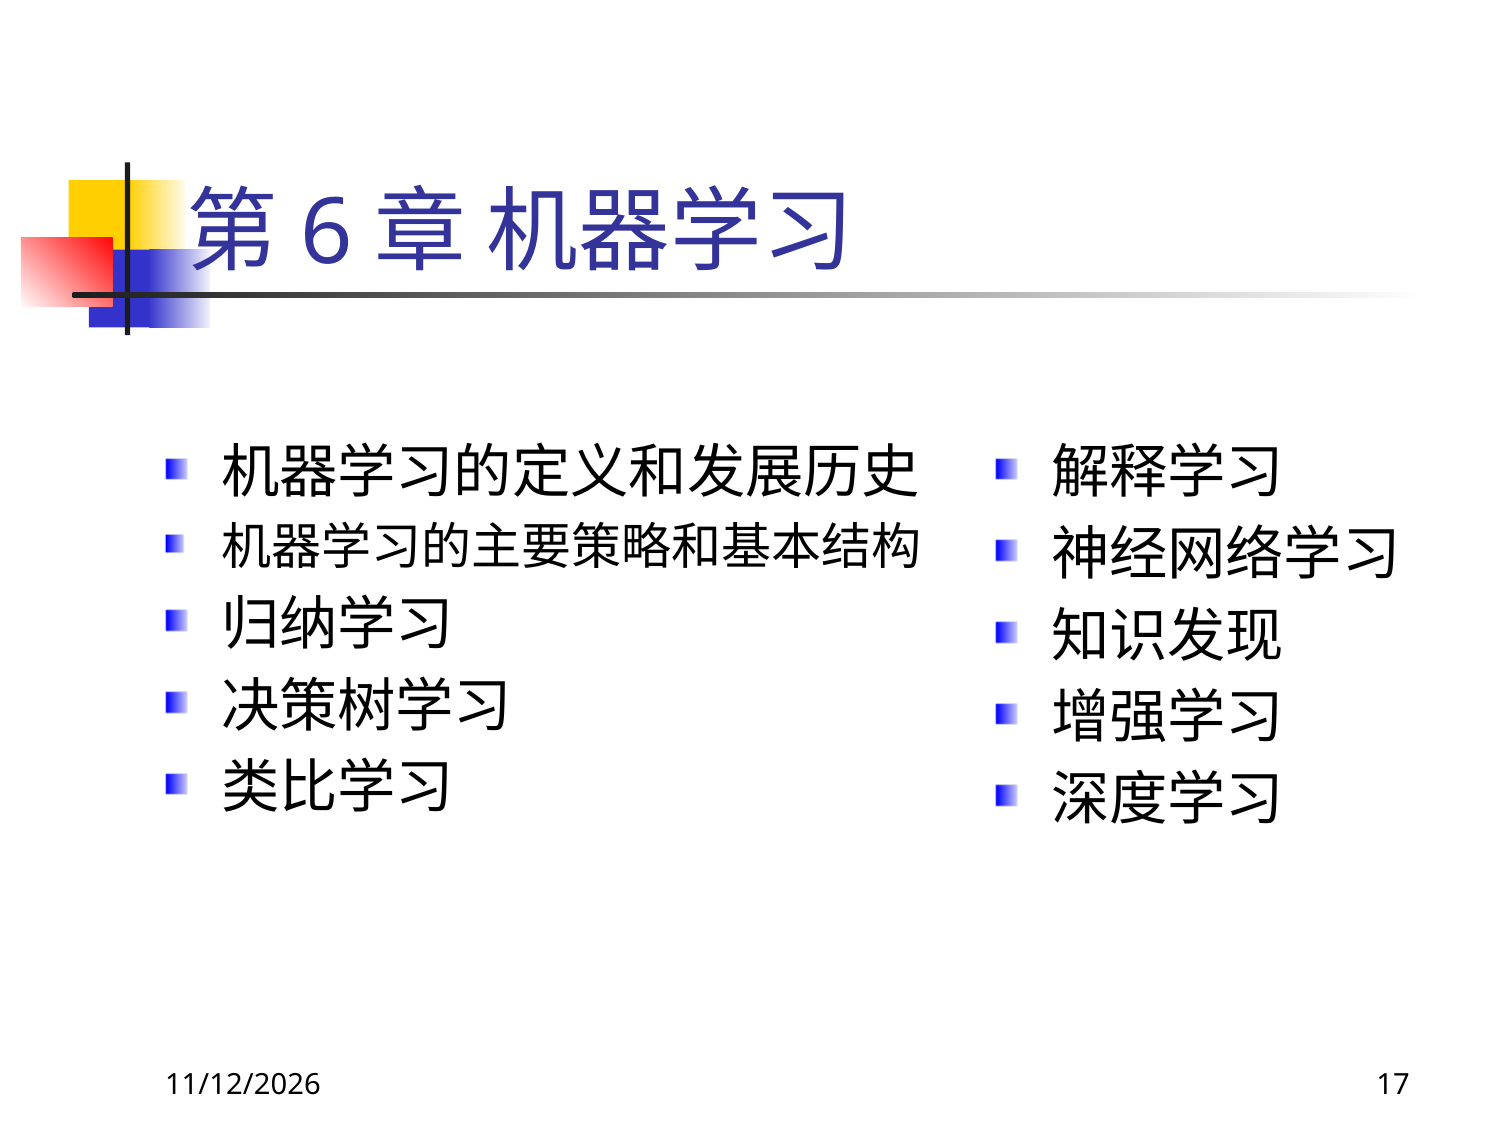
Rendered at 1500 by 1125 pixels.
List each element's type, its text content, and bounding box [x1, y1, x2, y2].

picture [164, 608, 190, 634]
picture [994, 783, 1020, 809]
slide_number 17 [1112, 1037, 1426, 1113]
title 第6章 机器学习 [171, 101, 1450, 290]
picture [994, 702, 1020, 727]
picture [164, 457, 190, 482]
picture [164, 772, 190, 797]
text_box 解释学习 神经网络学习 知识发现 增强学习 深度学习 [979, 427, 1426, 900]
text_box 机器学习的定义和发展历史 机器学习的主要策略和基本结构 归纳学习 决策树学习 类比学习 [149, 427, 951, 900]
picture [994, 538, 1020, 564]
picture [994, 620, 1020, 646]
picture [164, 533, 186, 555]
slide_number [149, 1037, 463, 1113]
picture [994, 457, 1020, 482]
picture [164, 690, 190, 716]
